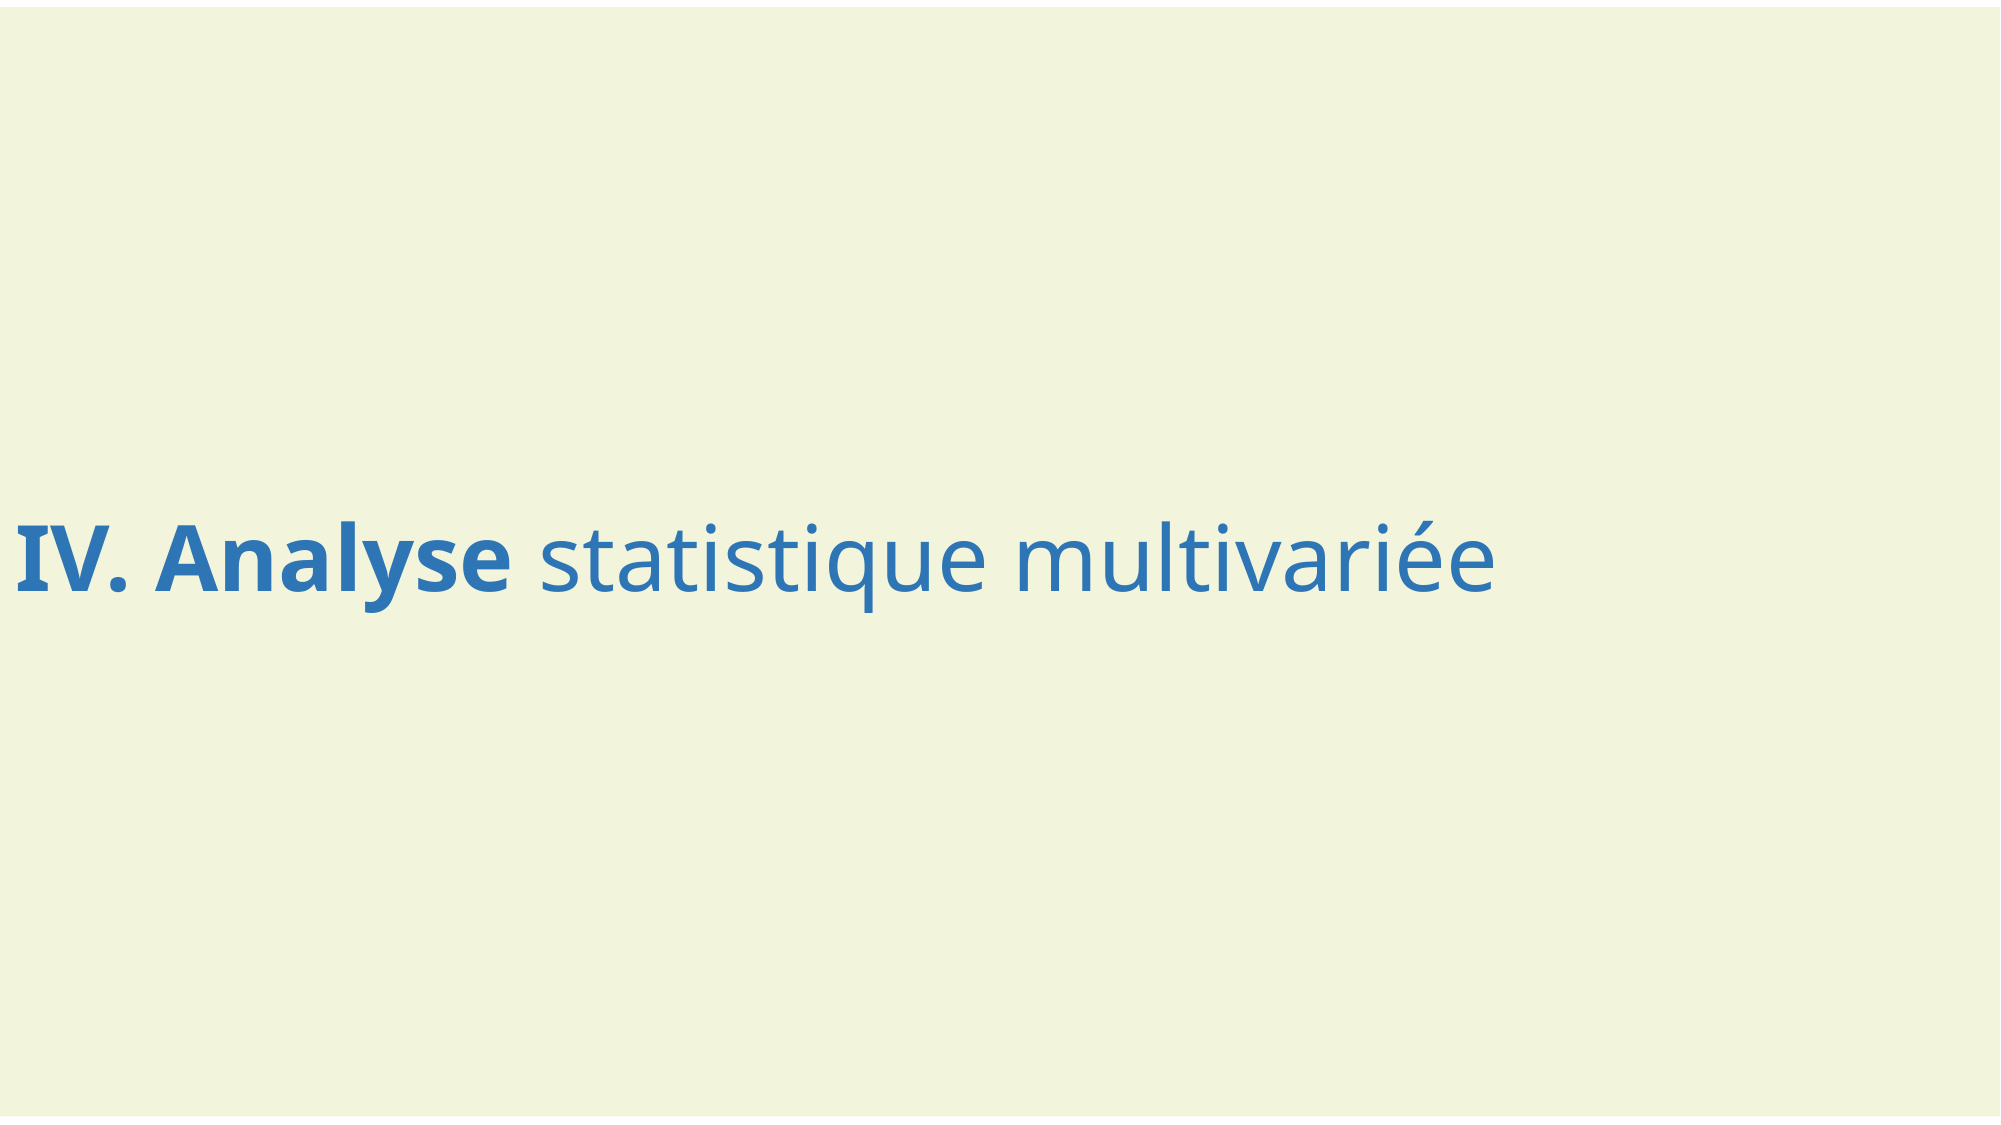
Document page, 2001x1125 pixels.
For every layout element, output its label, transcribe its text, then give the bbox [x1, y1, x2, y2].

title IV. Analyse statistique multivariée [0, 7, 2000, 1117]
